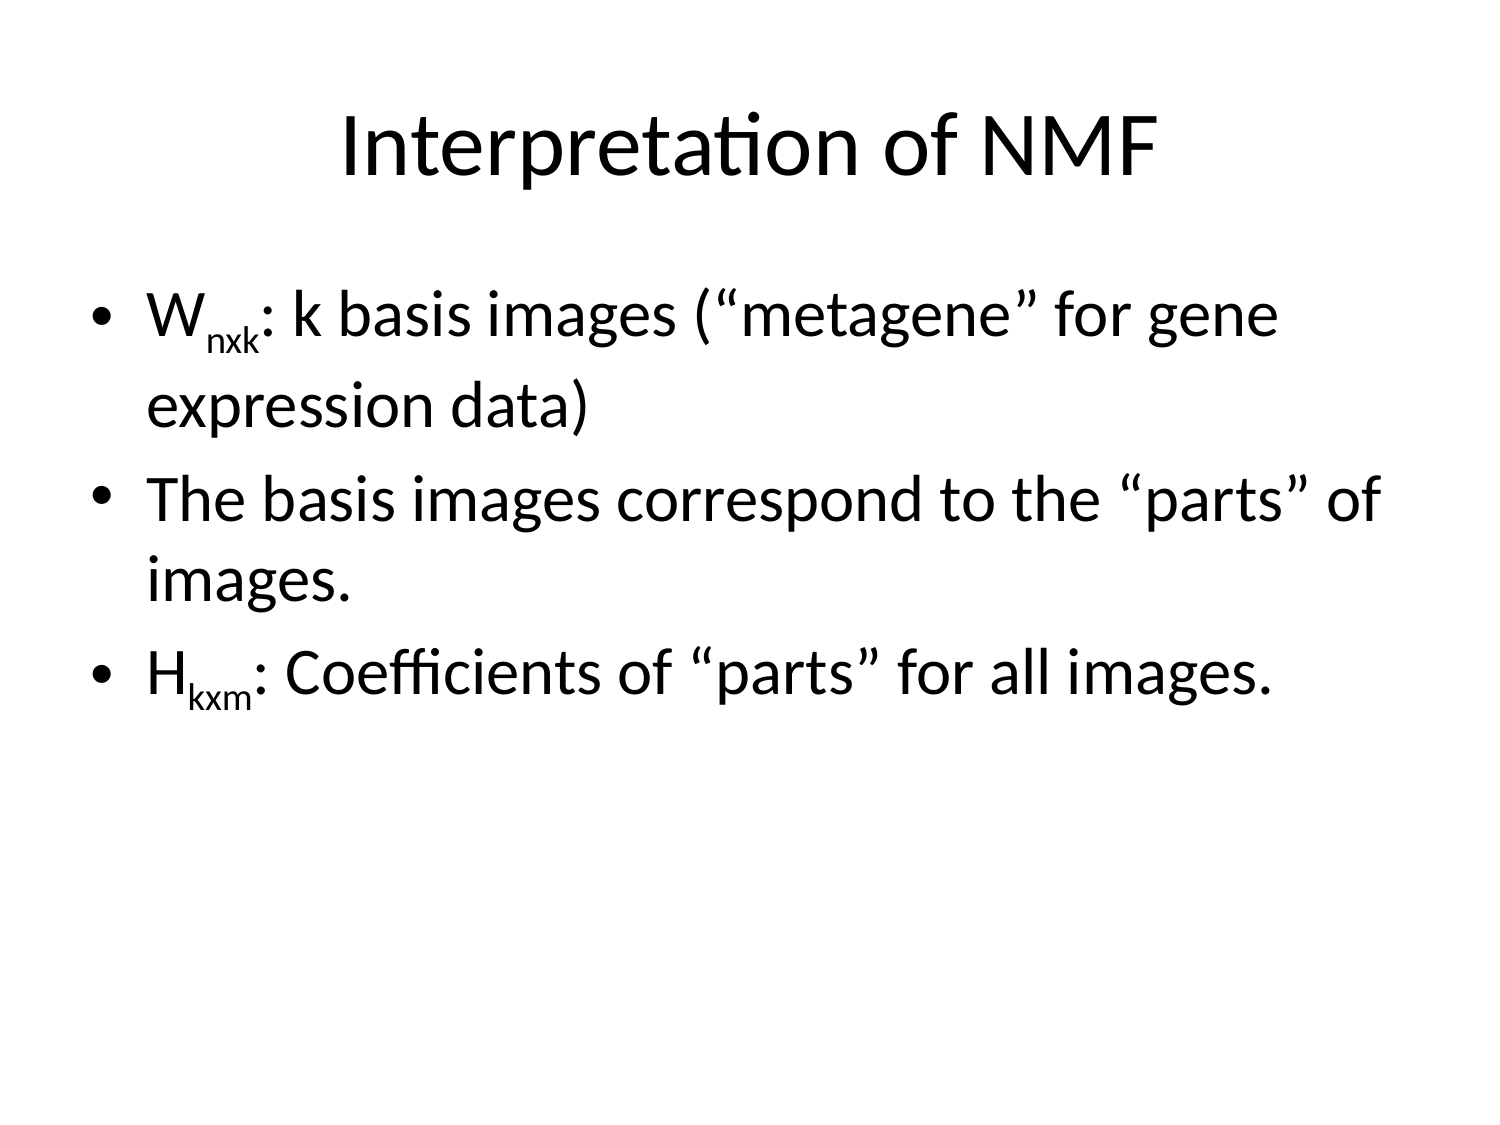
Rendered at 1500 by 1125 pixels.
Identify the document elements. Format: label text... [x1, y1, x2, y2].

list Wnxk: k basis images (“metagene” for gene expression data) The basis images correspond to the “parts” of images. Hkxm: Coefficients of “parts” for all images. [75, 262, 1425, 1005]
title Interpretation of NMF [75, 45, 1425, 233]
